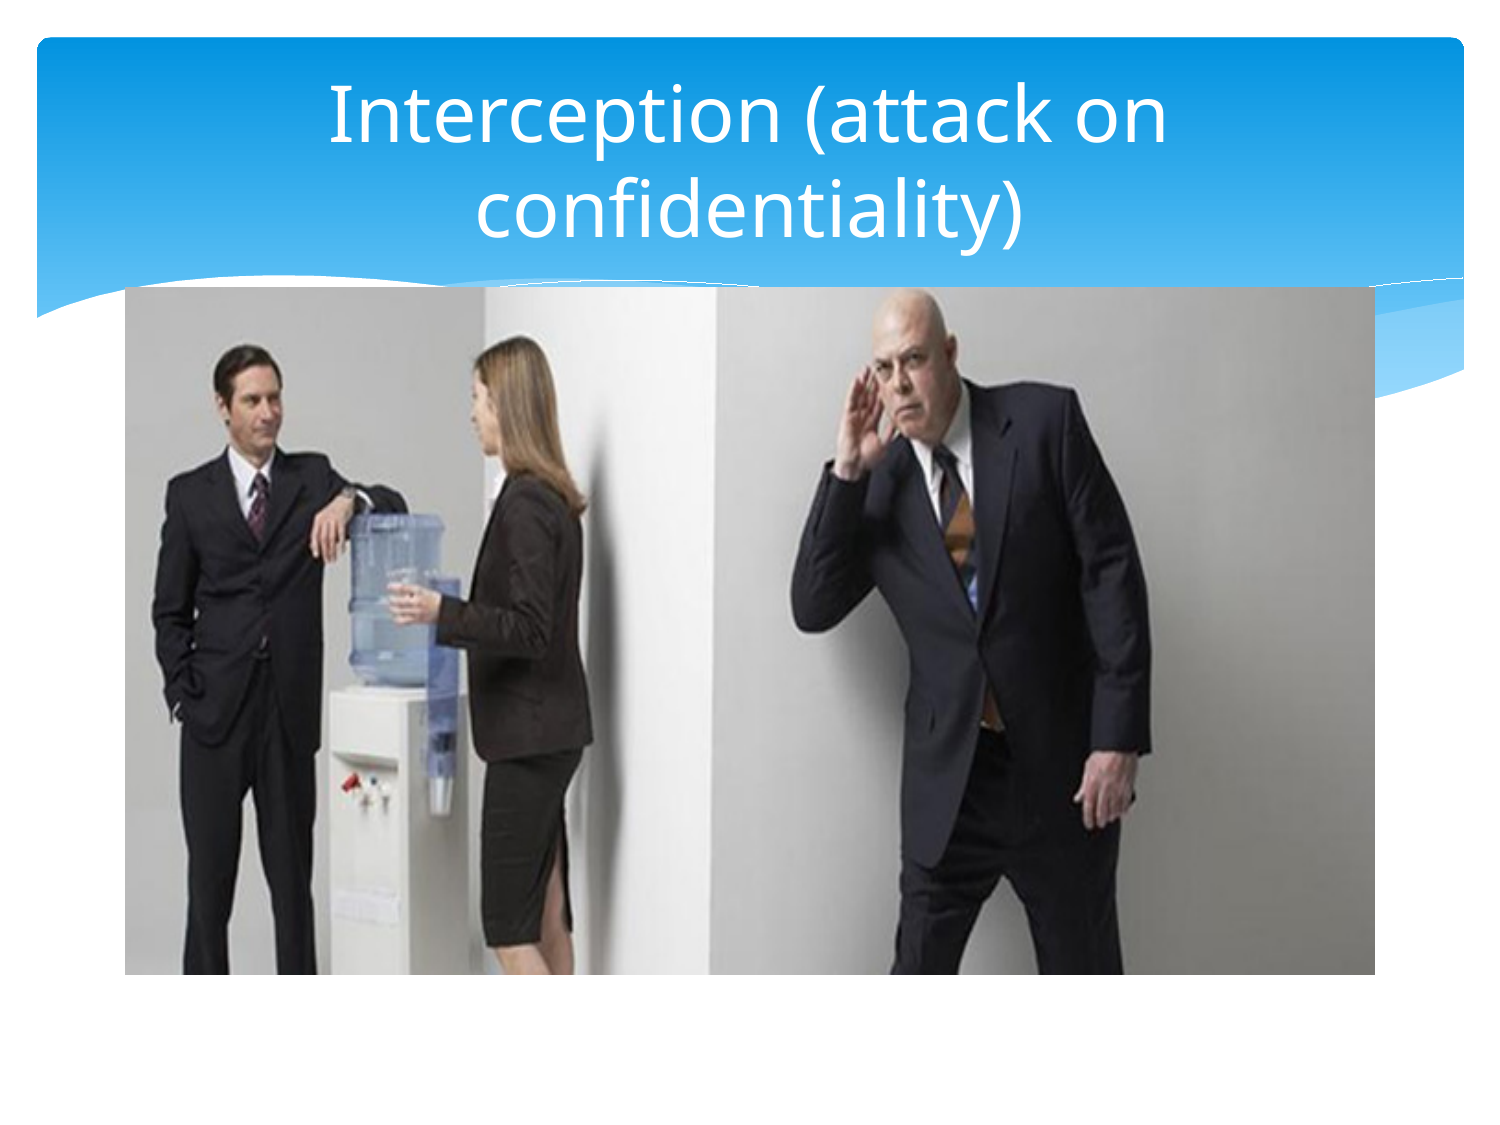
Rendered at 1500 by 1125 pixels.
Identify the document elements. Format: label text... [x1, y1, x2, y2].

title Interception (attack on confidentiality) [75, 55, 1425, 261]
picture [124, 287, 1376, 976]
